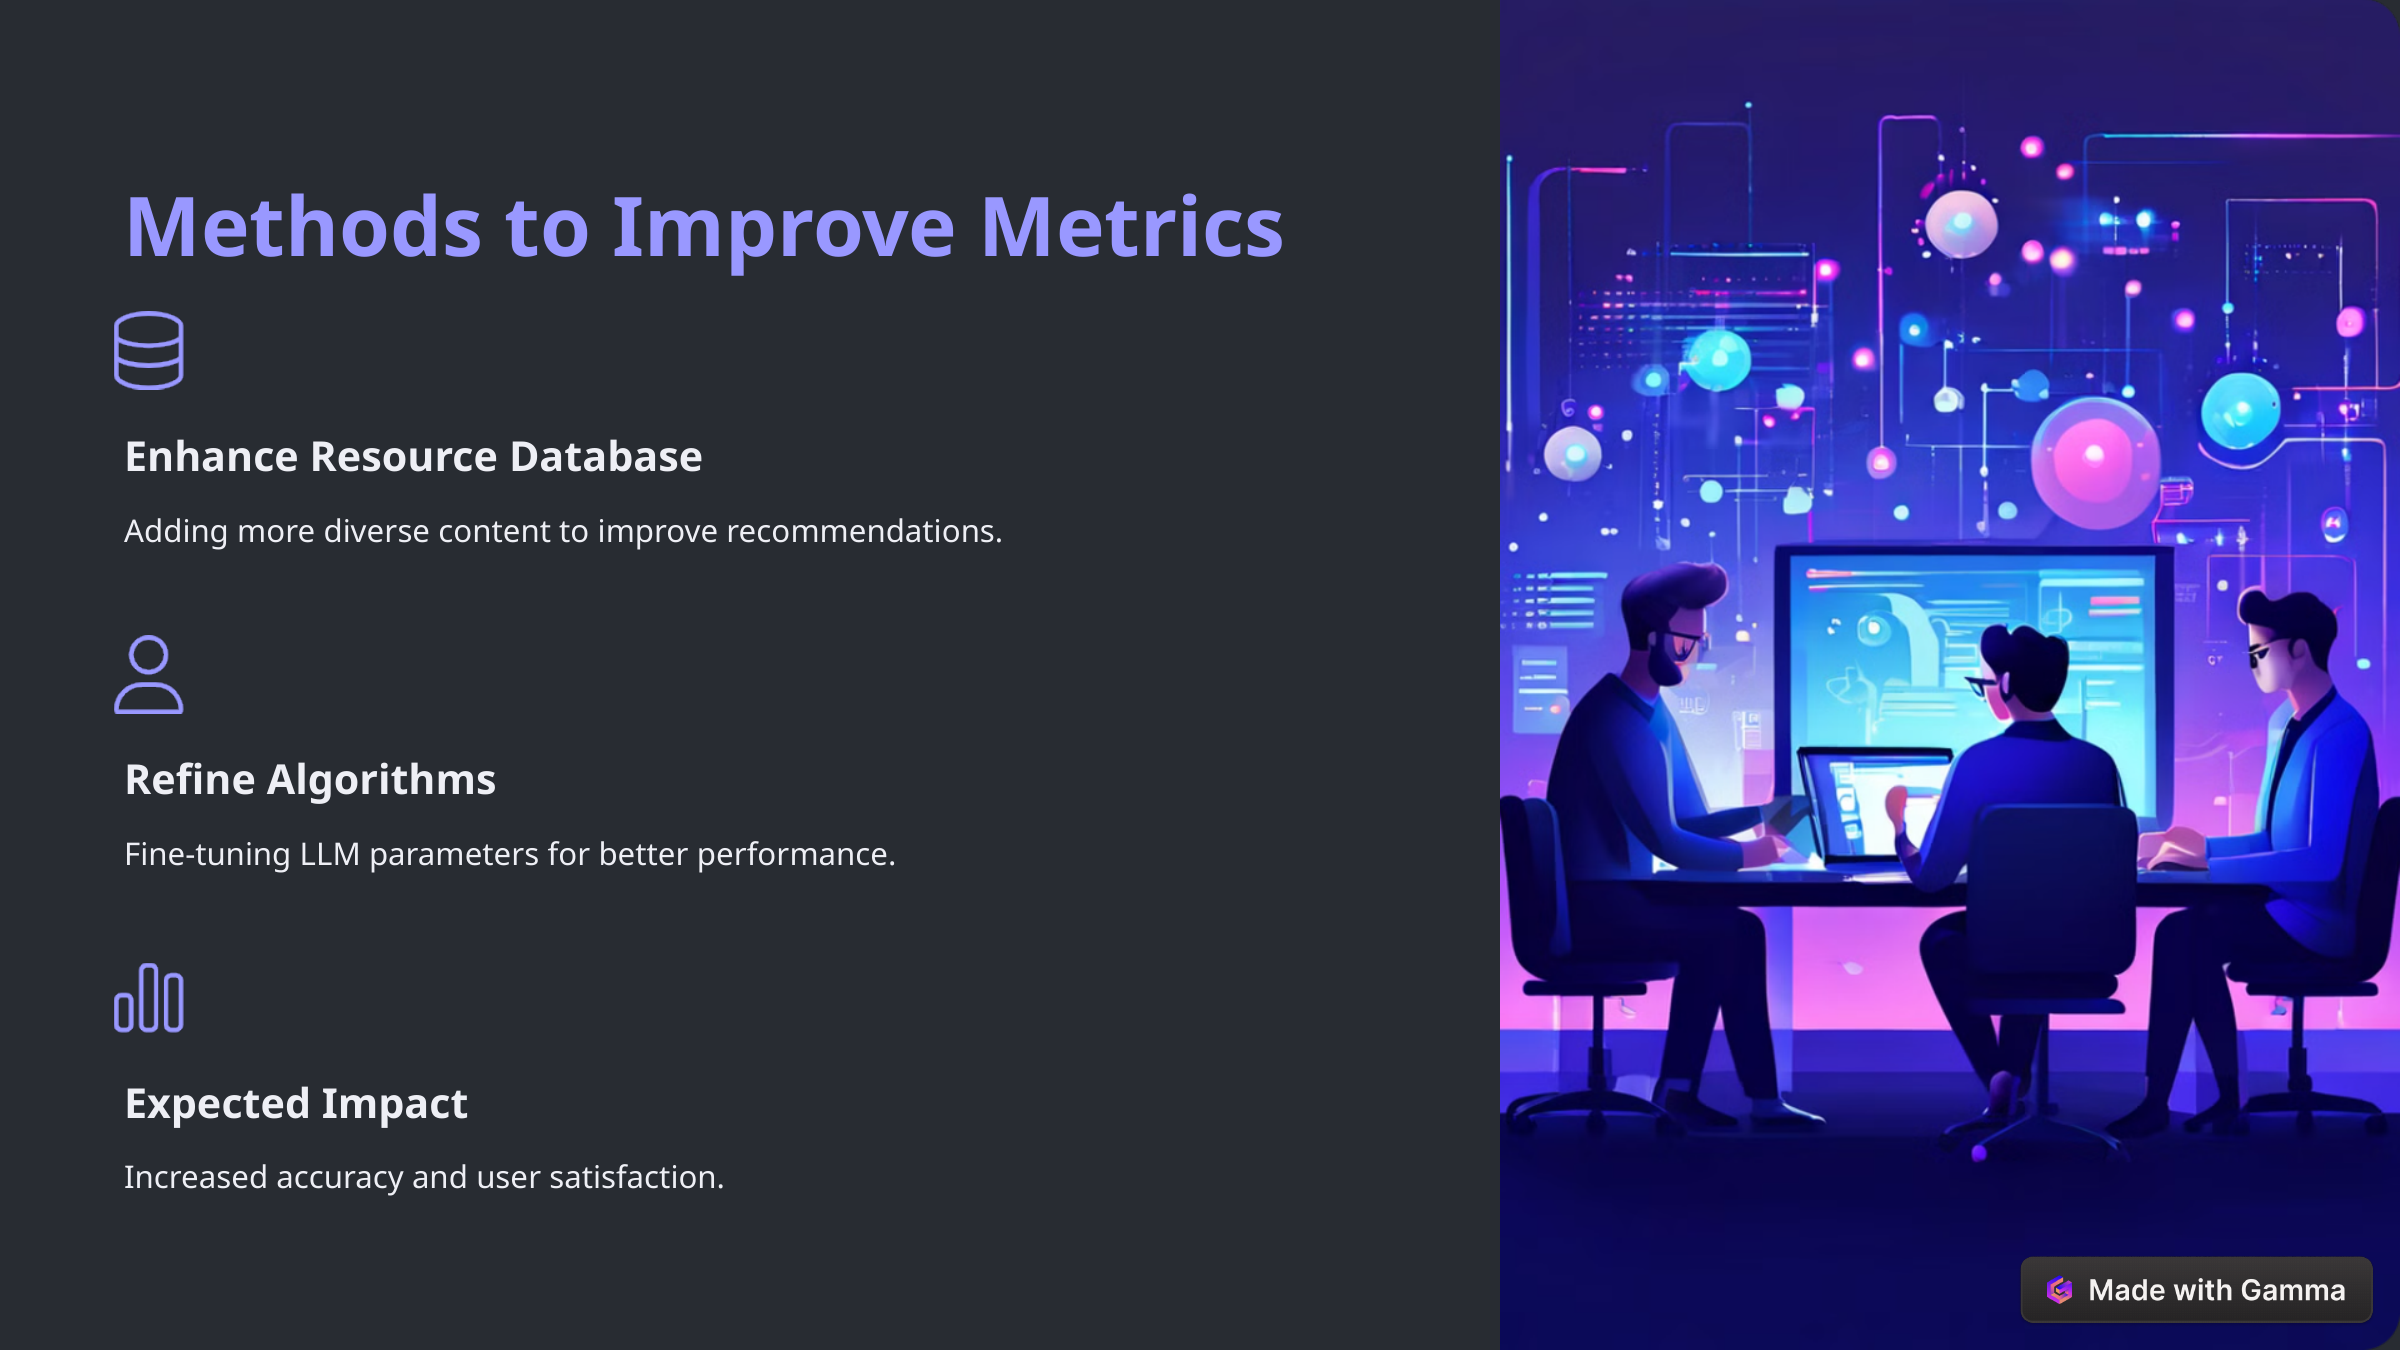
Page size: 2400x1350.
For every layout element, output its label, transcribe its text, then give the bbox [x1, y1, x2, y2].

text_box Enhance Resource Database [109, 421, 628, 473]
picture [1499, 0, 2400, 1350]
text_box Methods to Improve Metrics [109, 162, 1115, 265]
picture [109, 958, 188, 1037]
picture [109, 311, 188, 391]
text_box Increased accuracy and user satisfaction. [109, 1137, 1391, 1188]
text_box Expected Impact [109, 1067, 521, 1119]
text_box [0, 0, 1499, 1350]
text_box Fine-tuning LLM parameters for better performance. [109, 814, 1391, 865]
text_box Refine Algorithms [109, 744, 521, 796]
text_box Adding more diverse content to improve recommendations. [109, 491, 1391, 542]
picture [109, 635, 188, 714]
